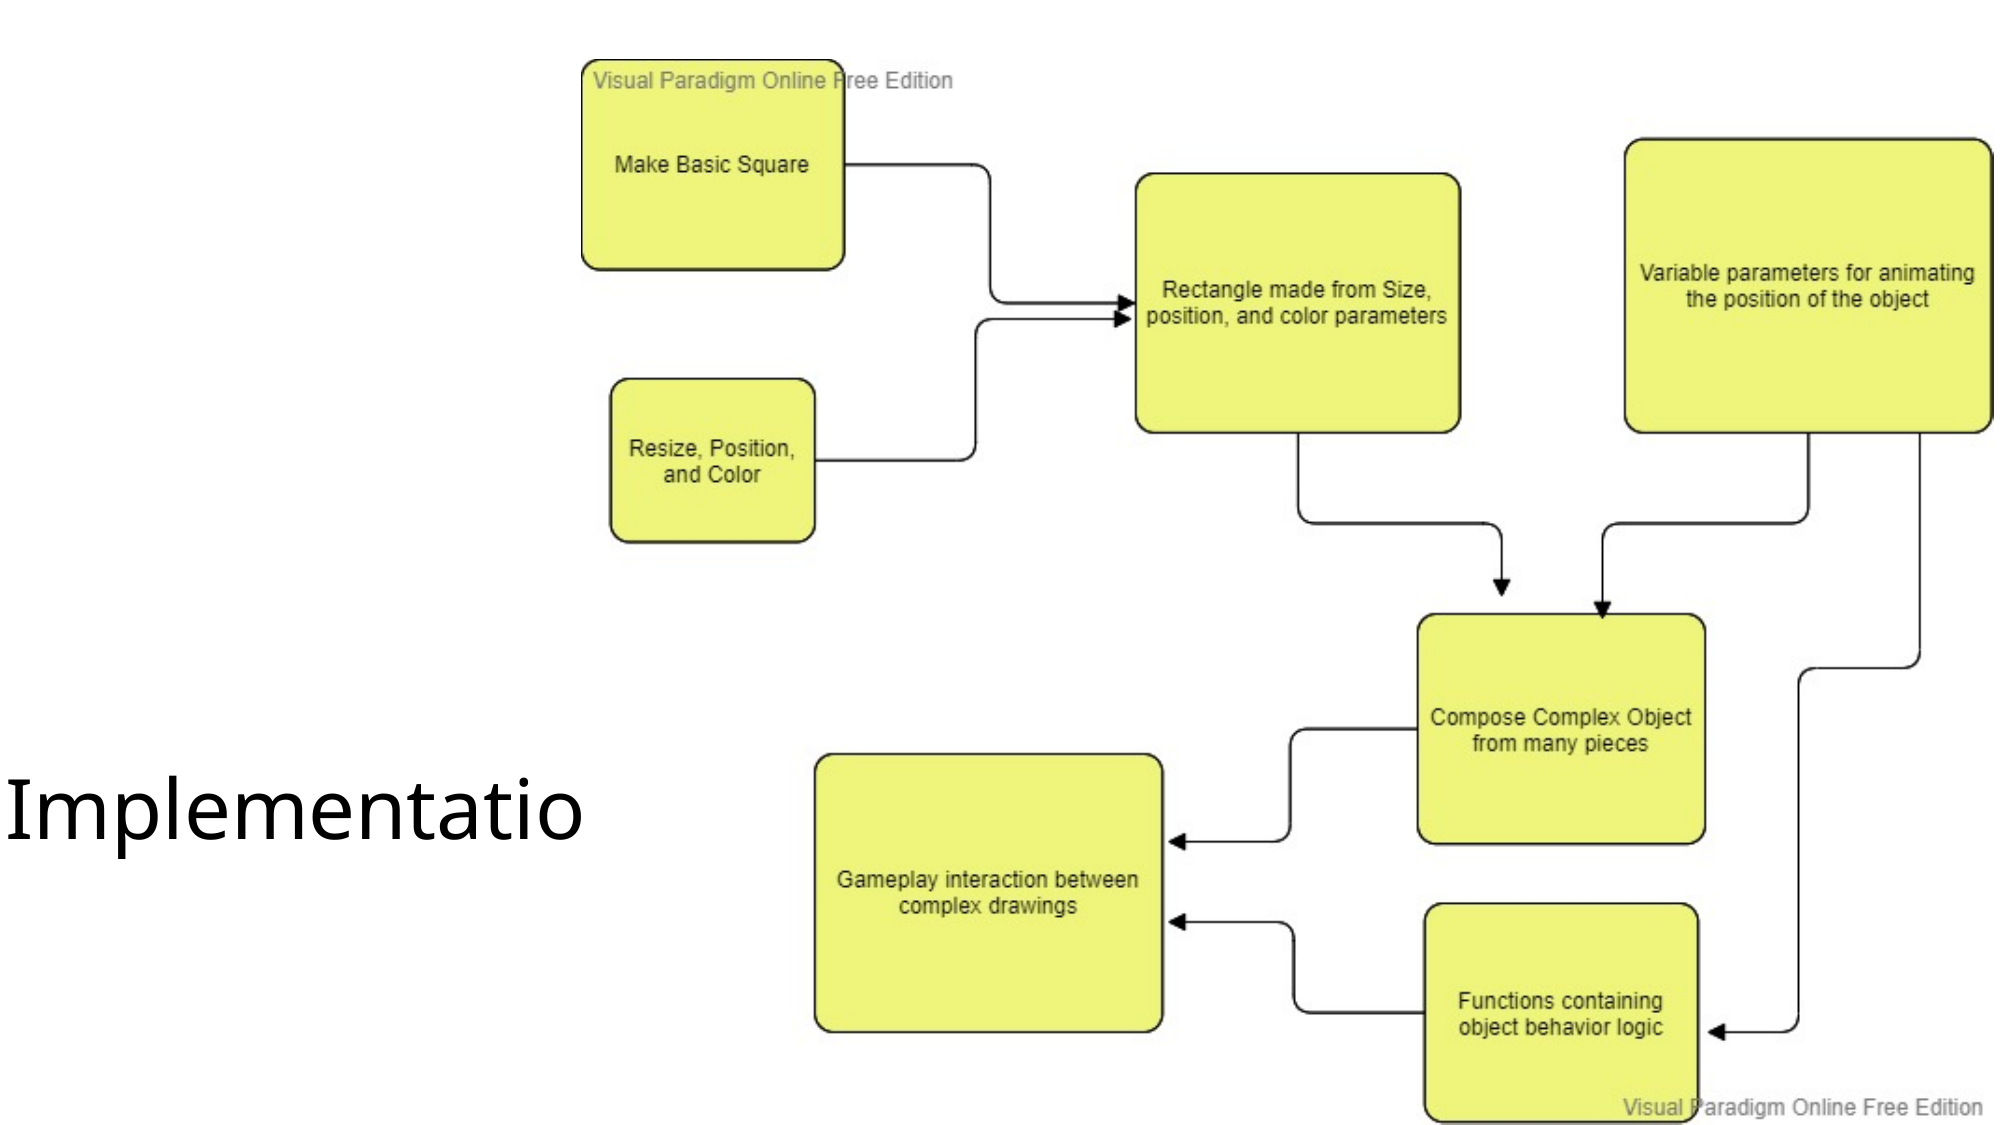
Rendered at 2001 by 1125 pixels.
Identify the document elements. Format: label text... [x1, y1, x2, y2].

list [581, 59, 1994, 1125]
title Implementation [0, 703, 581, 921]
